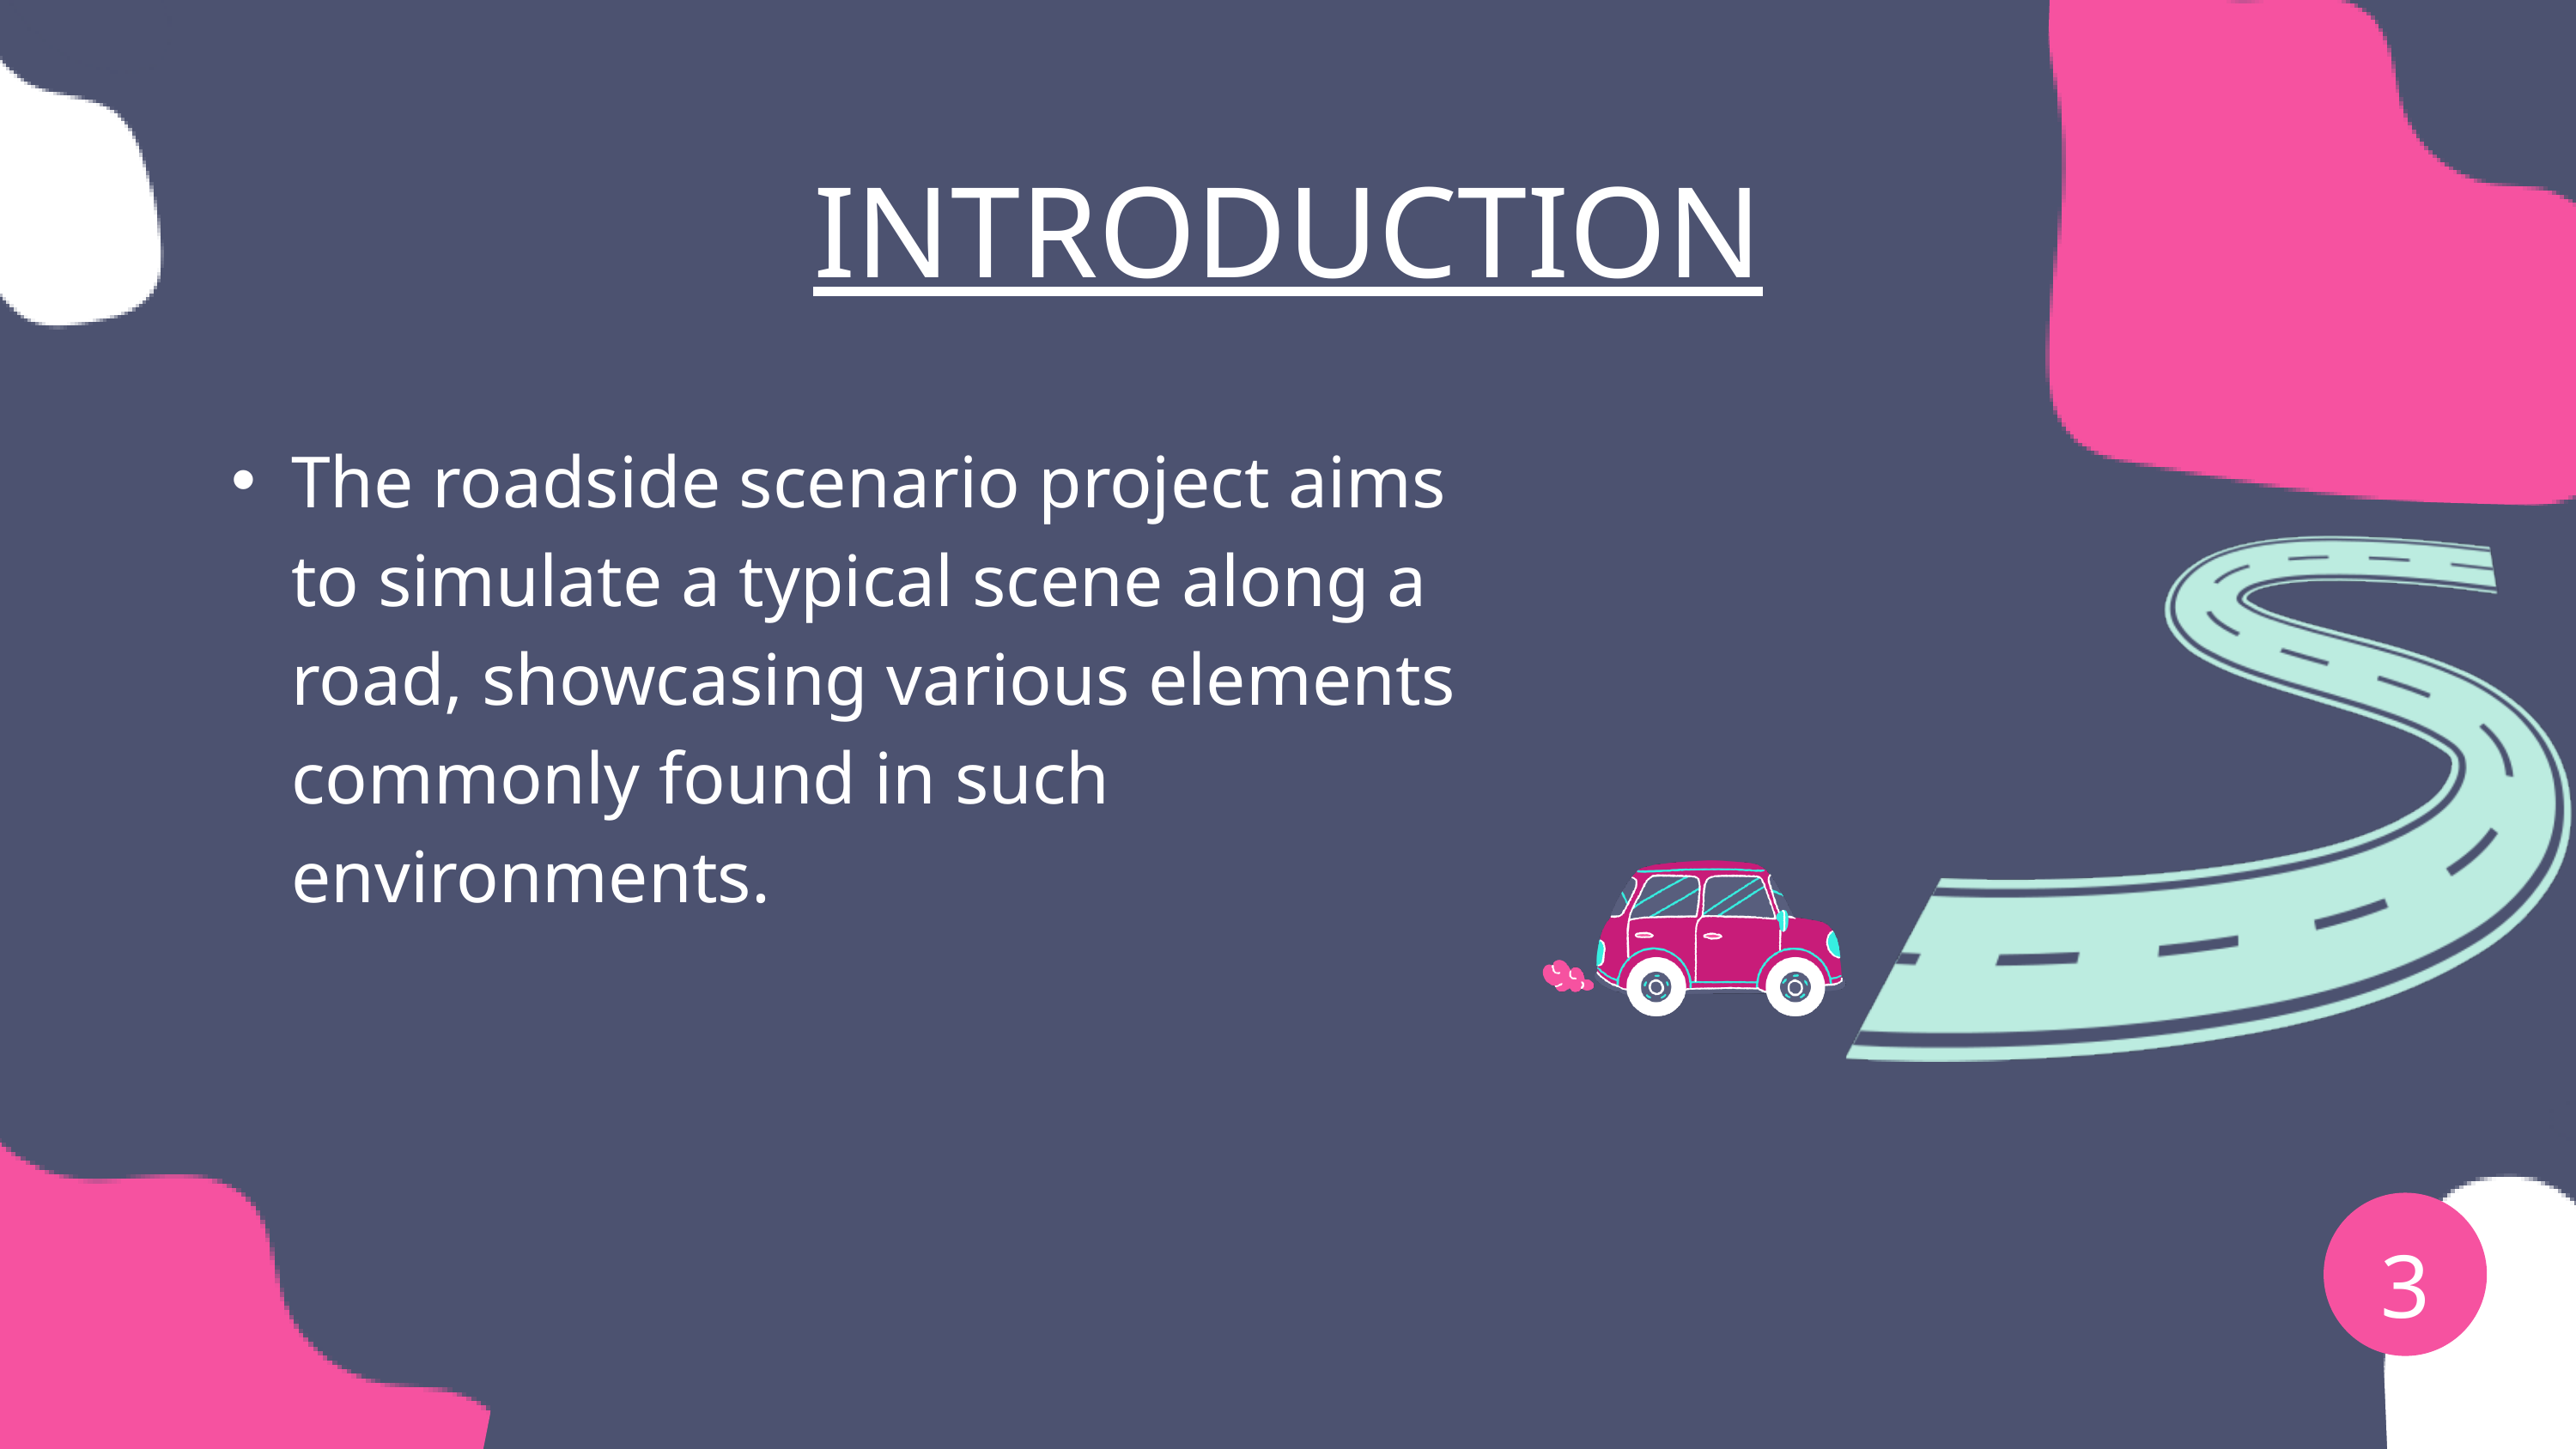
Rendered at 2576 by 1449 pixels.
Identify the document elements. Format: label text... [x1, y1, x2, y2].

text_box [0, 0, 172, 330]
text_box [0, 960, 558, 1449]
text_box [1845, 536, 2576, 1062]
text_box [2321, 1192, 2490, 1356]
text_box [1542, 860, 1845, 1016]
text_box The roadside scenario project aims to simulate a typical scene along a road, showcasing various elements commonly found in such environments. [171, 422, 1514, 1016]
text_box [2372, 1100, 2576, 1449]
text_box [2033, 0, 2576, 507]
text_box INTRODUCTION [359, 127, 2045, 303]
